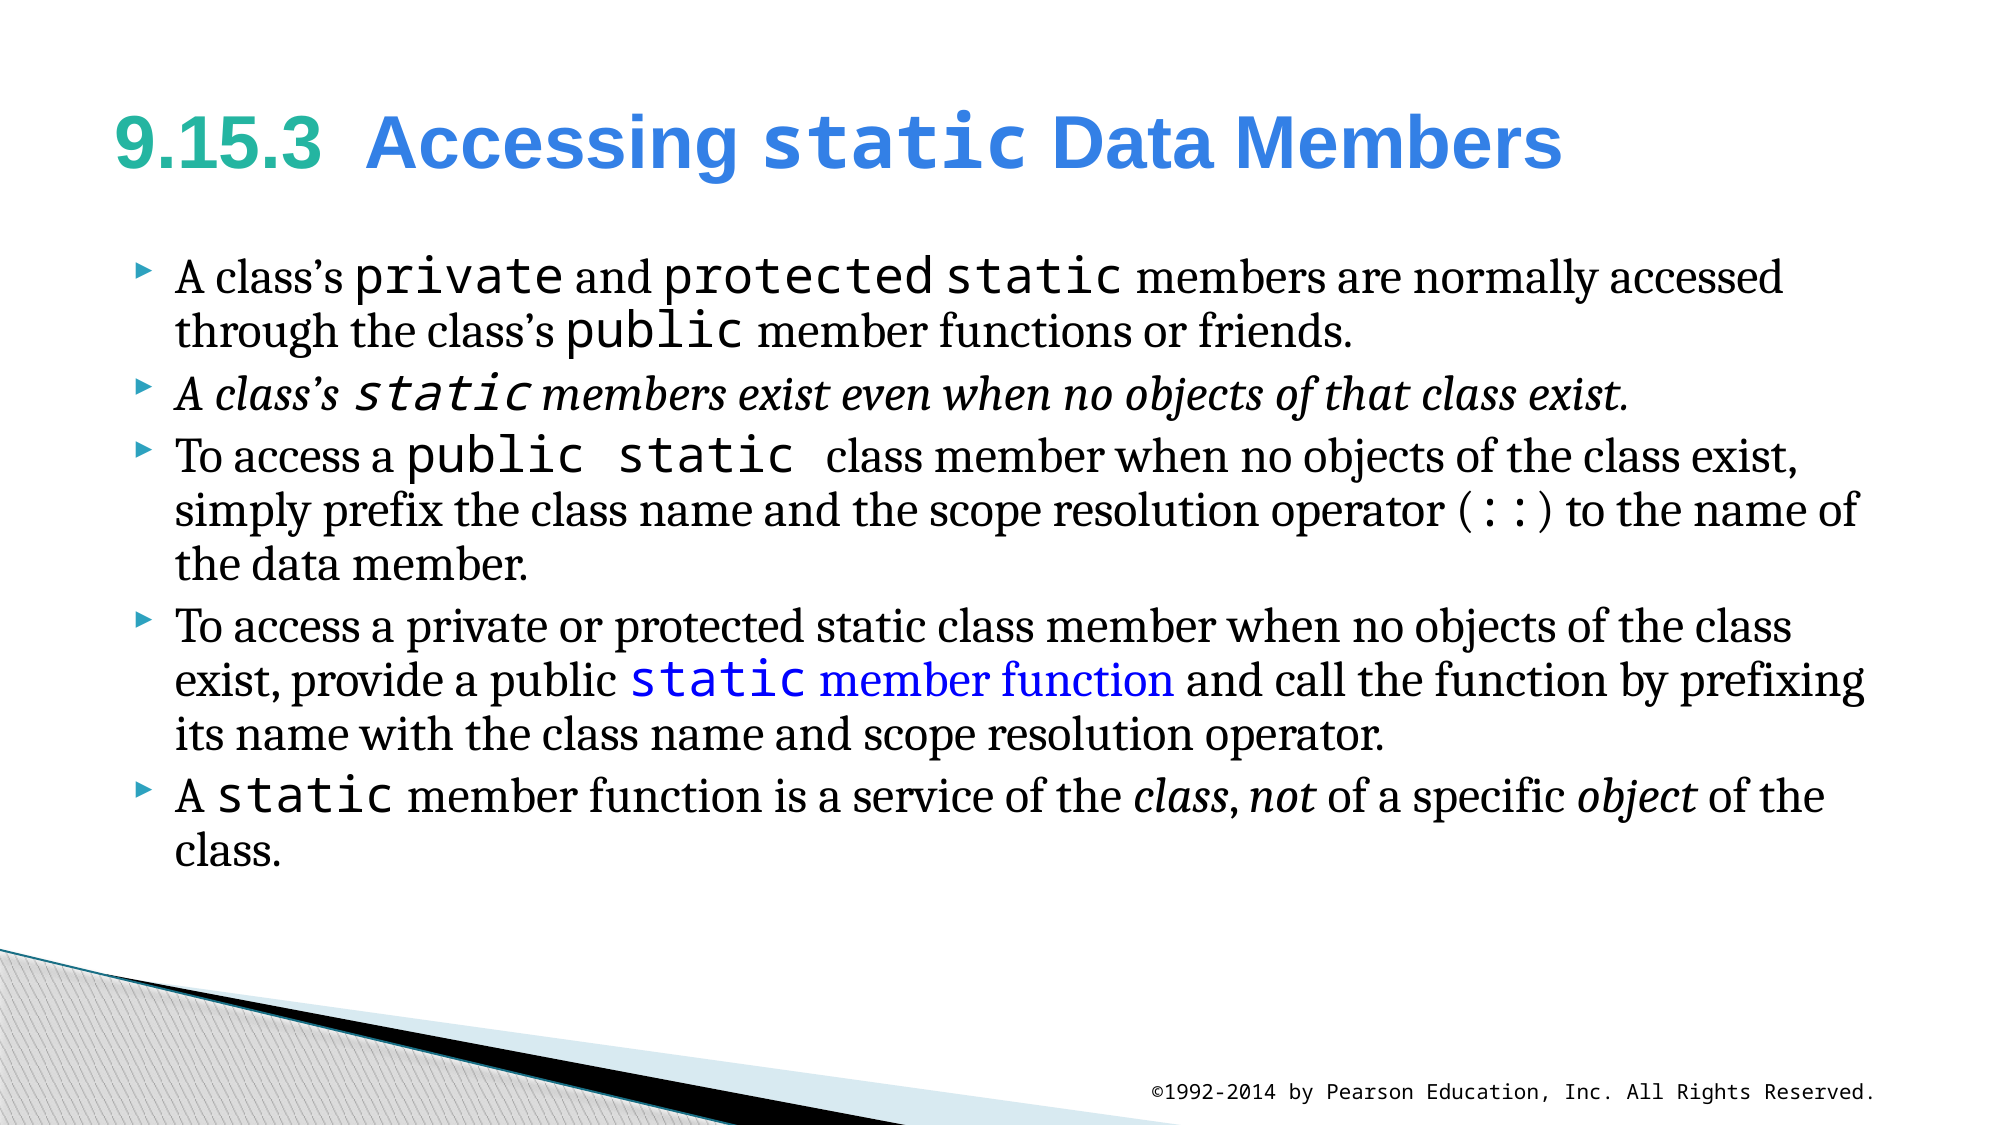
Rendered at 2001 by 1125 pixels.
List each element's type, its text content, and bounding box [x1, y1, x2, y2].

title 9.15.3 Accessing static Data Members [99, 45, 1900, 233]
list A class’s private and protected static members are normally accessed through the class’s public member functions or friends. A class’s static members exist even when no objects of that class exist. To access a public static class member when no objects of the class exist, simply prefix the class name and the scope resolution operator (::) to the name of the data member. To access a private or protected static class member when no objects of the class exist, provide a public static member function and call the function by prefixing its name with the class name and scope resolution operator. A static member function is a service of the class, not of a specific object of the class. [99, 242, 1900, 986]
footer ©1992-2014 by Pearson Education, Inc. All Rights Reserved. [866, 1051, 1892, 1112]
